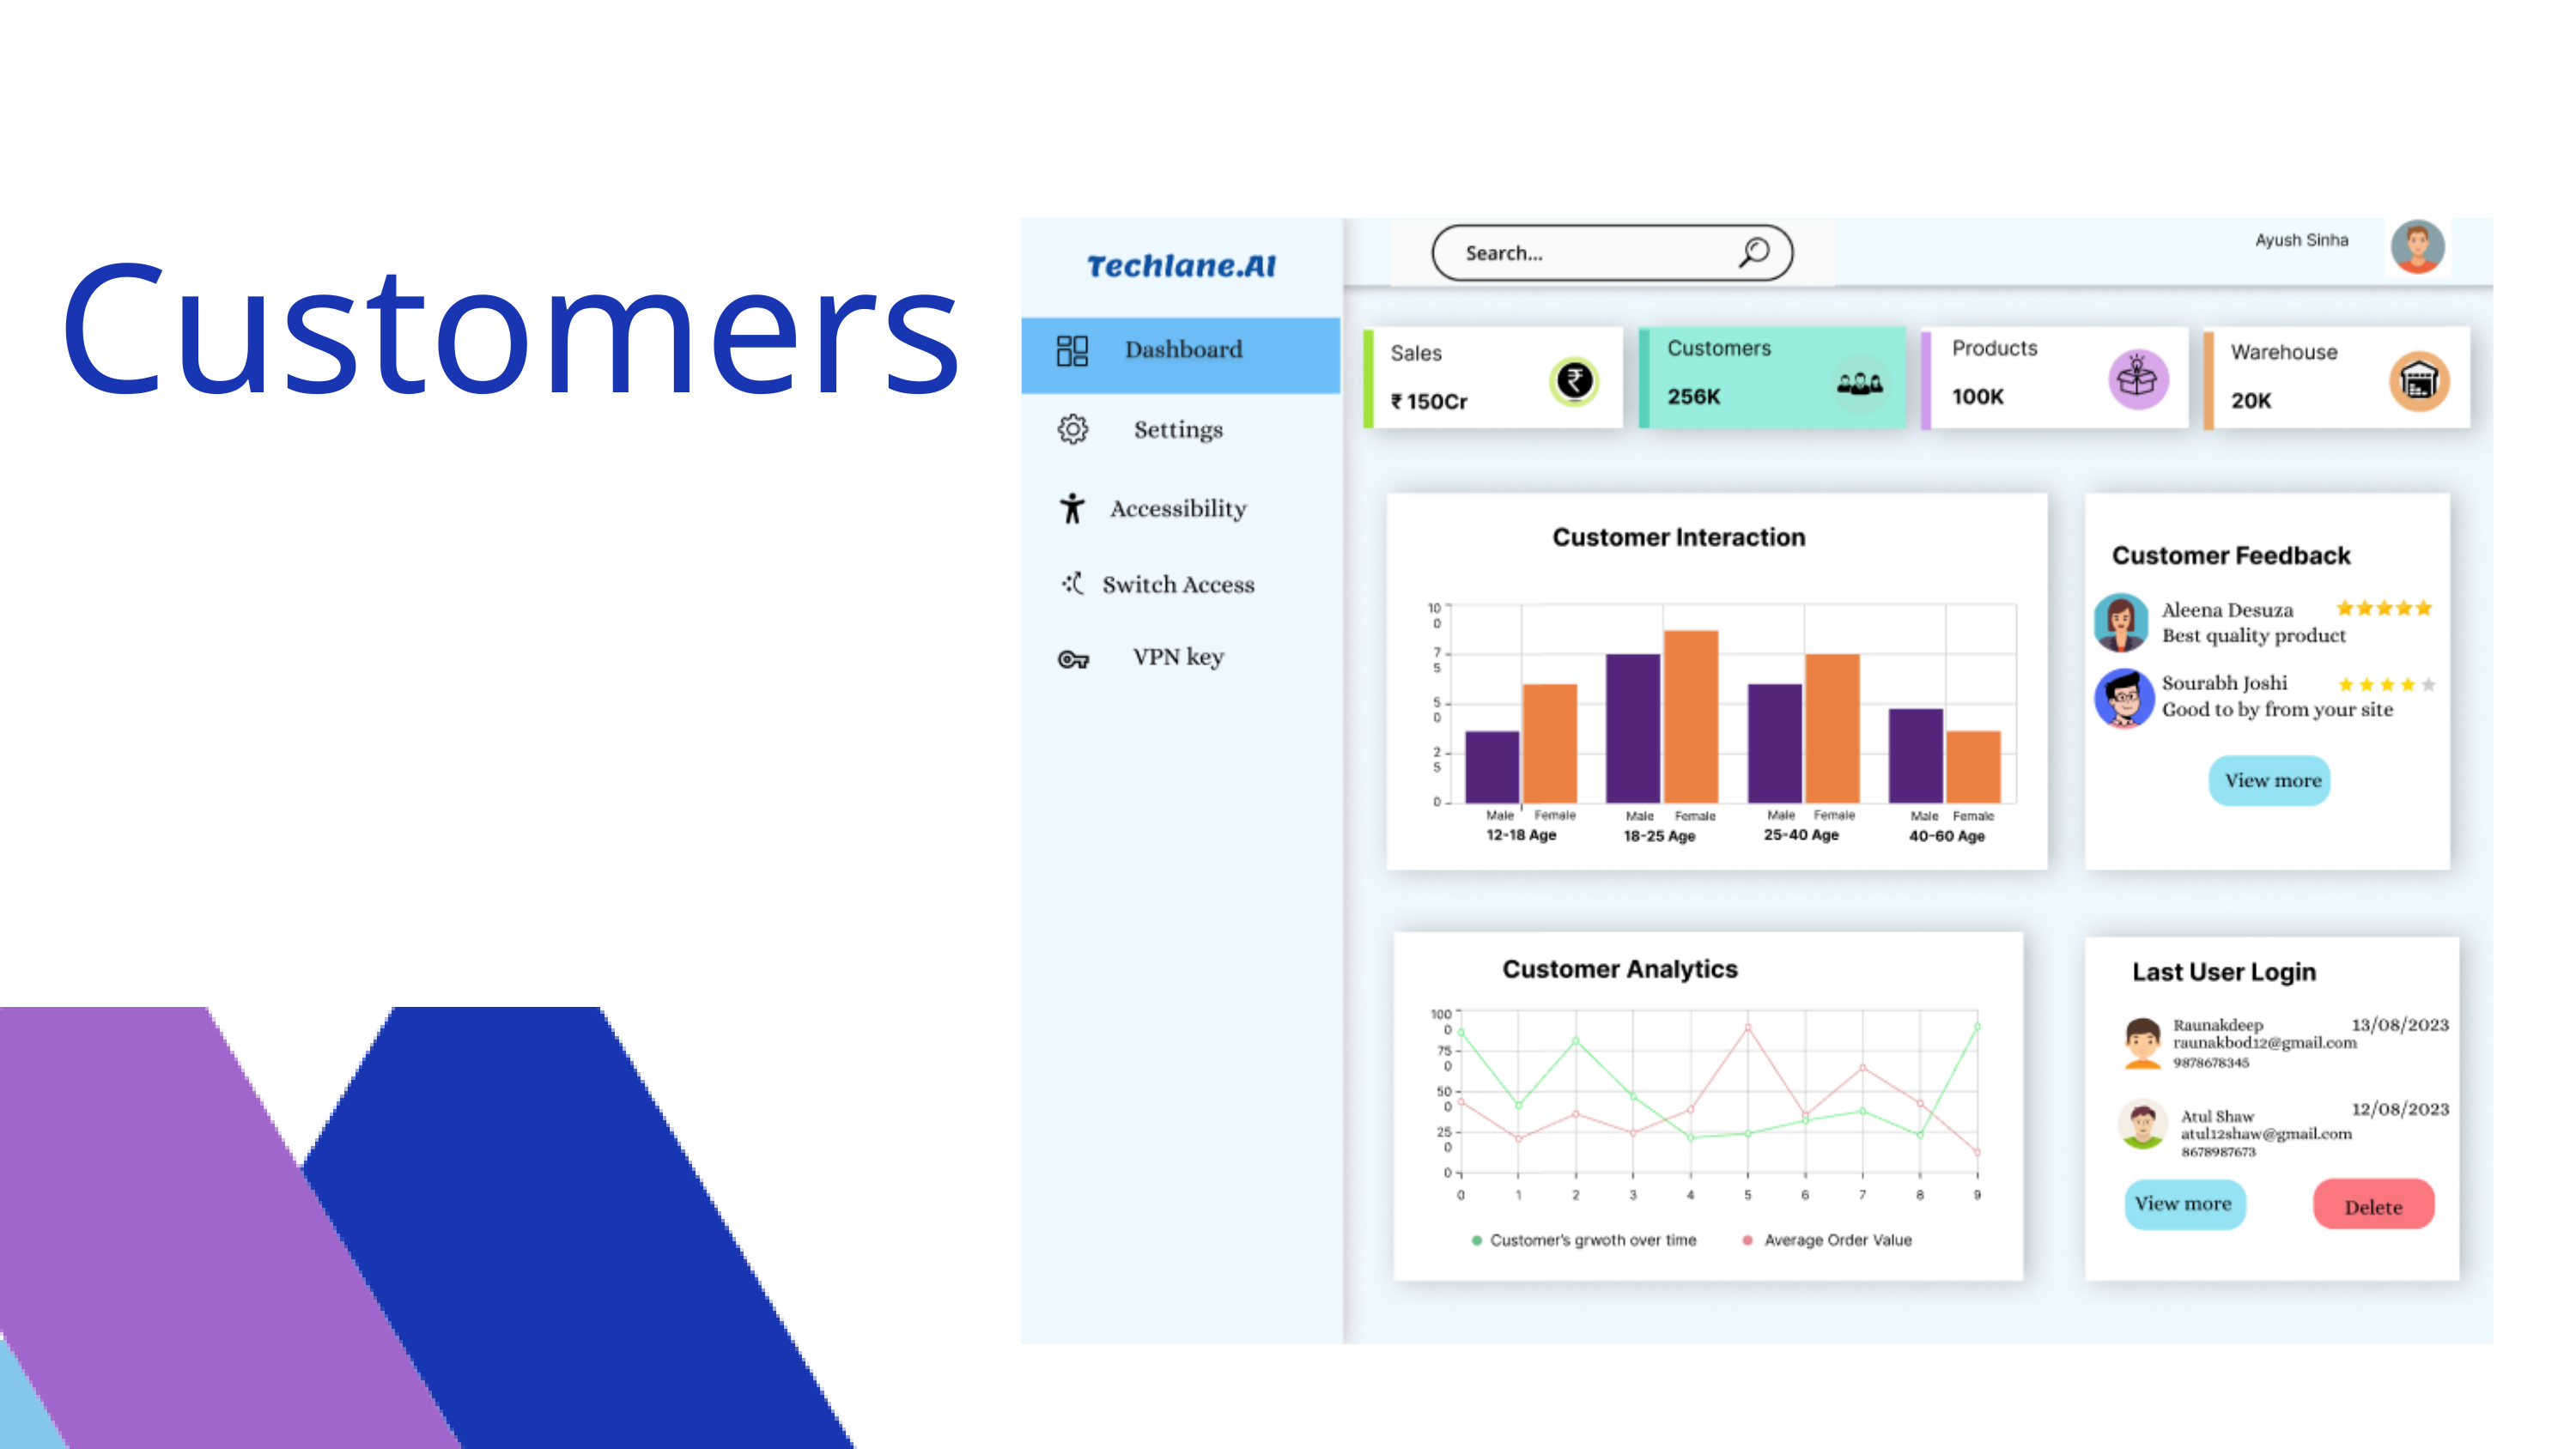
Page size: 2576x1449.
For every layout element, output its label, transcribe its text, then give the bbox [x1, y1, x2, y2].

text_box [1021, 218, 2494, 1344]
text_box Customers [55, 232, 1014, 429]
text_box [0, 1007, 890, 1449]
